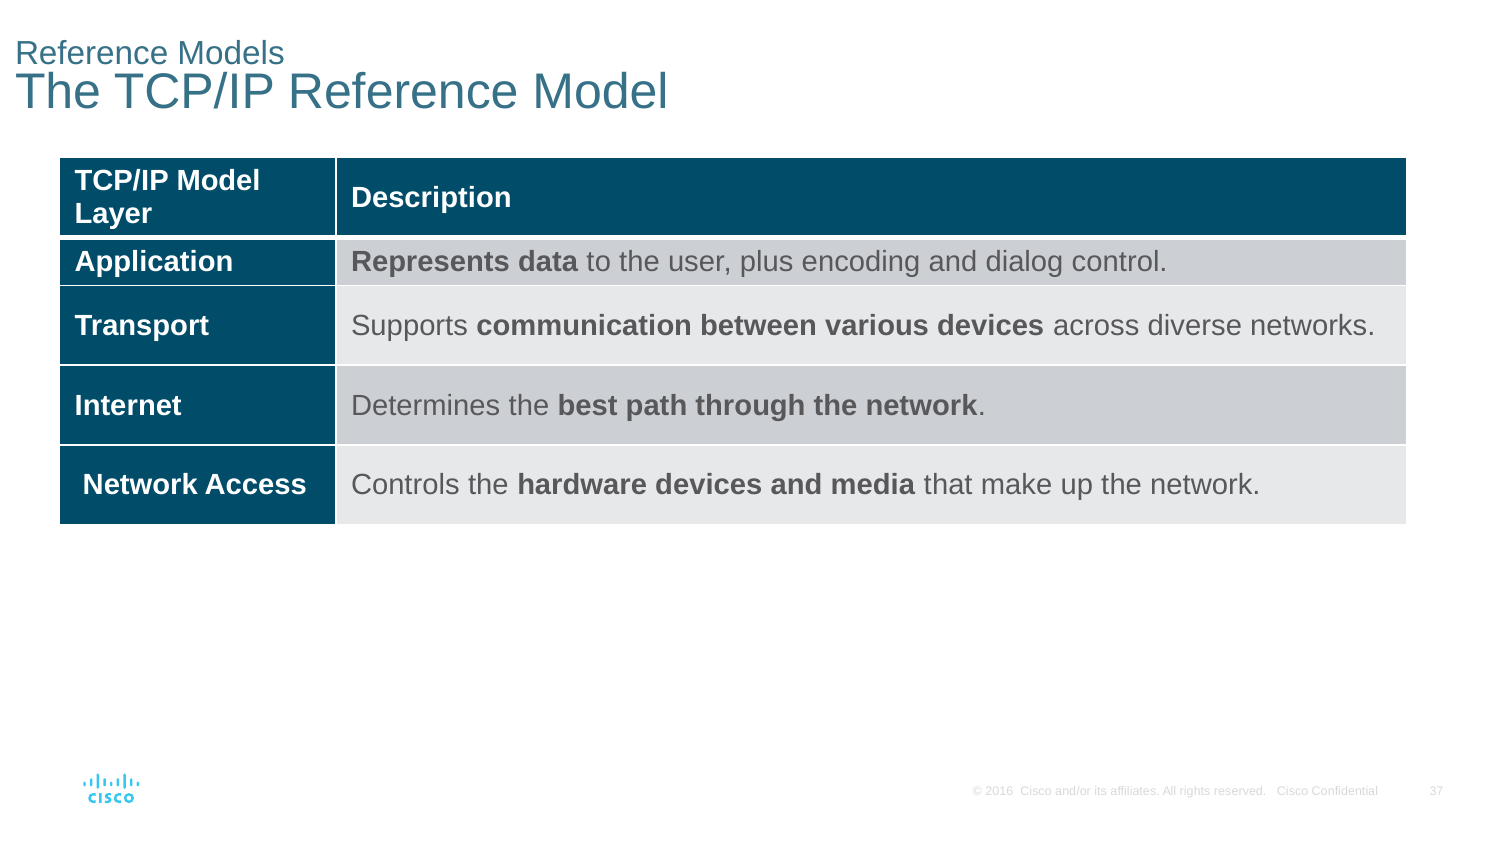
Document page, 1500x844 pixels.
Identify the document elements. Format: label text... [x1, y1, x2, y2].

table_cell Determines the best path through the network. [337, 366, 1406, 444]
table_cell Network Access [60, 446, 335, 524]
table_header TCP/IP Model Layer [60, 158, 335, 235]
table_cell Transport [60, 286, 335, 364]
table_cell Application [60, 240, 335, 285]
title Reference Models The TCP/IP Reference Model [0, 16, 1441, 141]
table_cell Internet [60, 366, 335, 444]
table_cell Controls the hardware devices and media that make up the network. [337, 446, 1406, 524]
table_cell Represents data to the user, plus encoding and dialog control. [337, 240, 1406, 285]
table_header Description [337, 158, 1406, 235]
table_cell Supports communication between various devices across diverse networks. [337, 286, 1406, 364]
